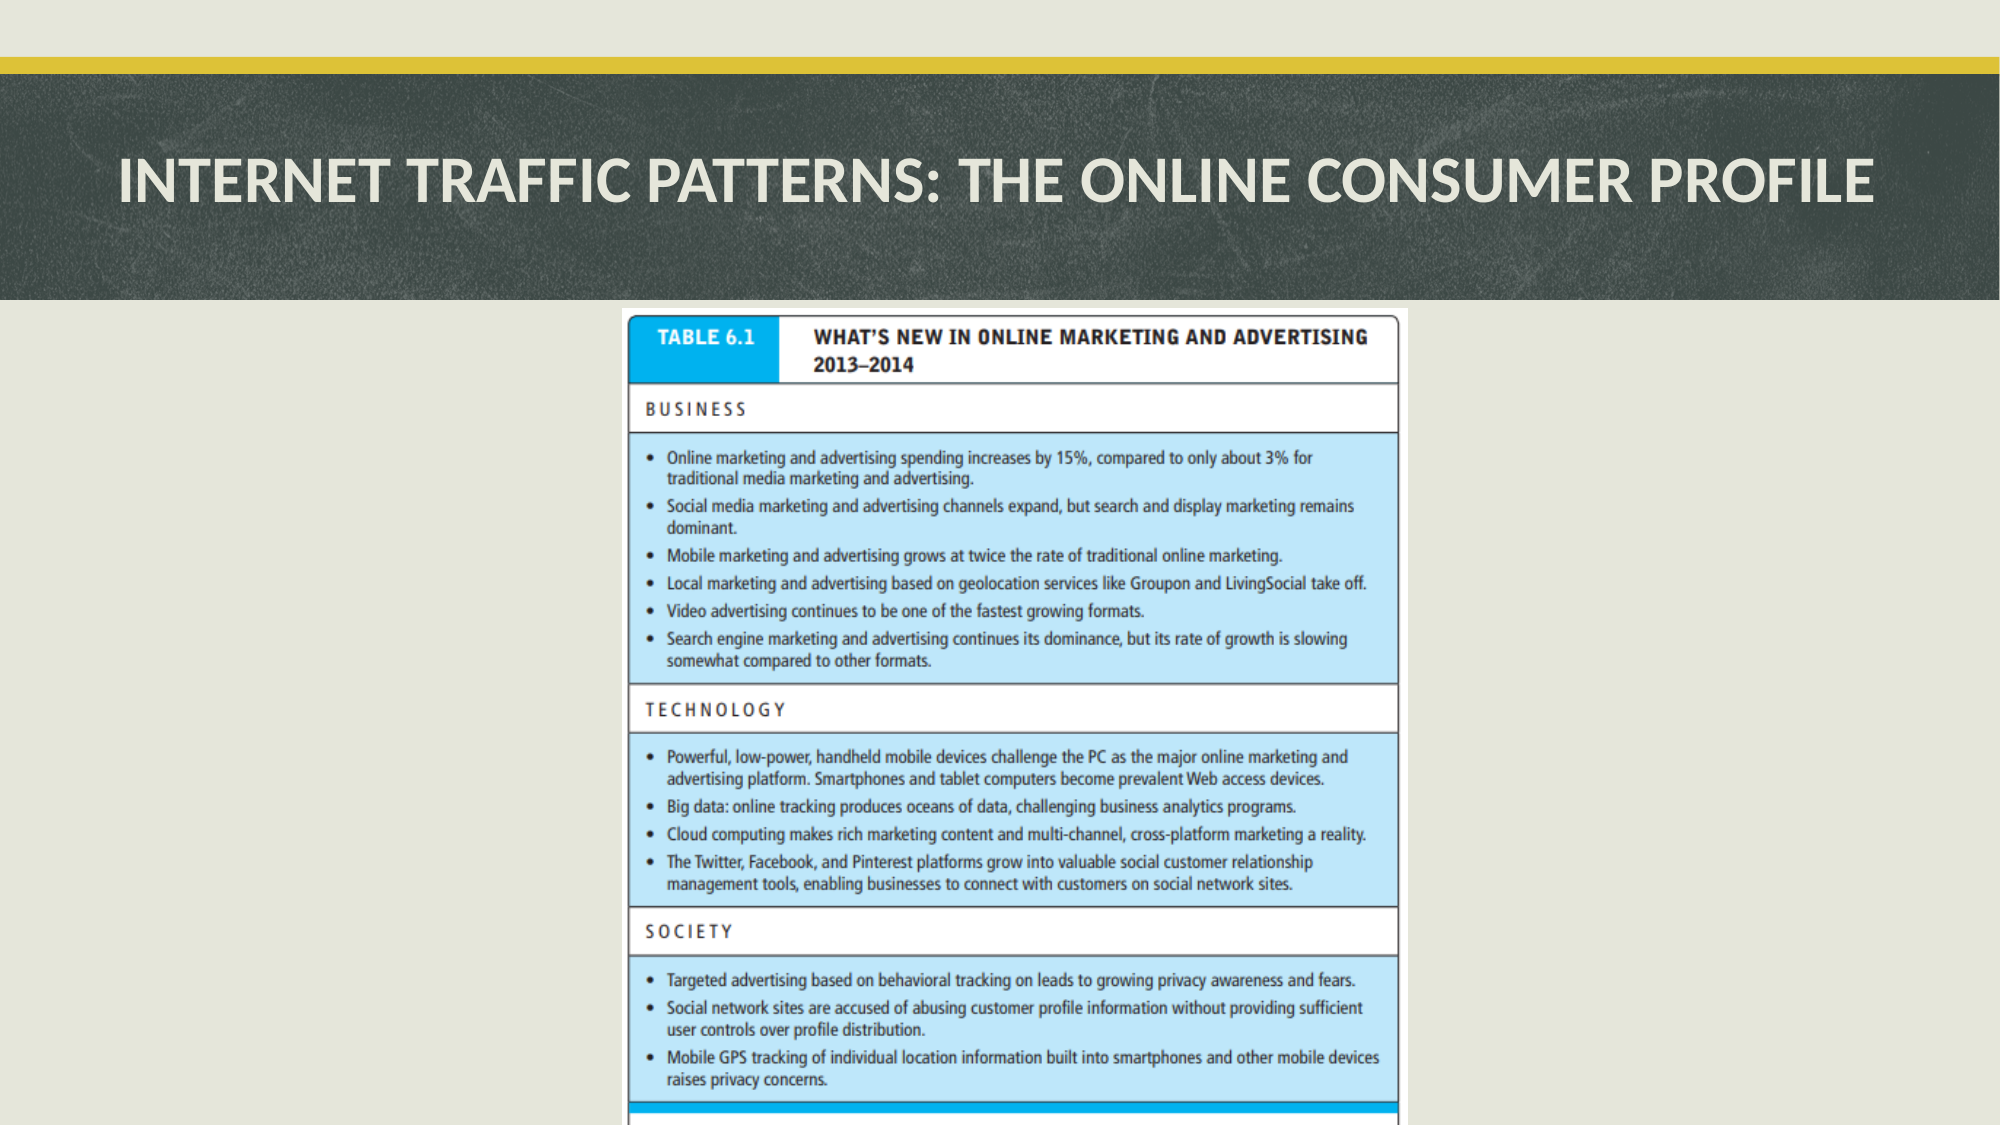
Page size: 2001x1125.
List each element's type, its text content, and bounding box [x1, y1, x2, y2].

title INTERNET TRAFFIC PATTERNS: THE ONLINE CONSUMER PROFILE [102, 76, 1913, 283]
picture [622, 308, 1408, 1125]
picture [0, 74, 2000, 300]
